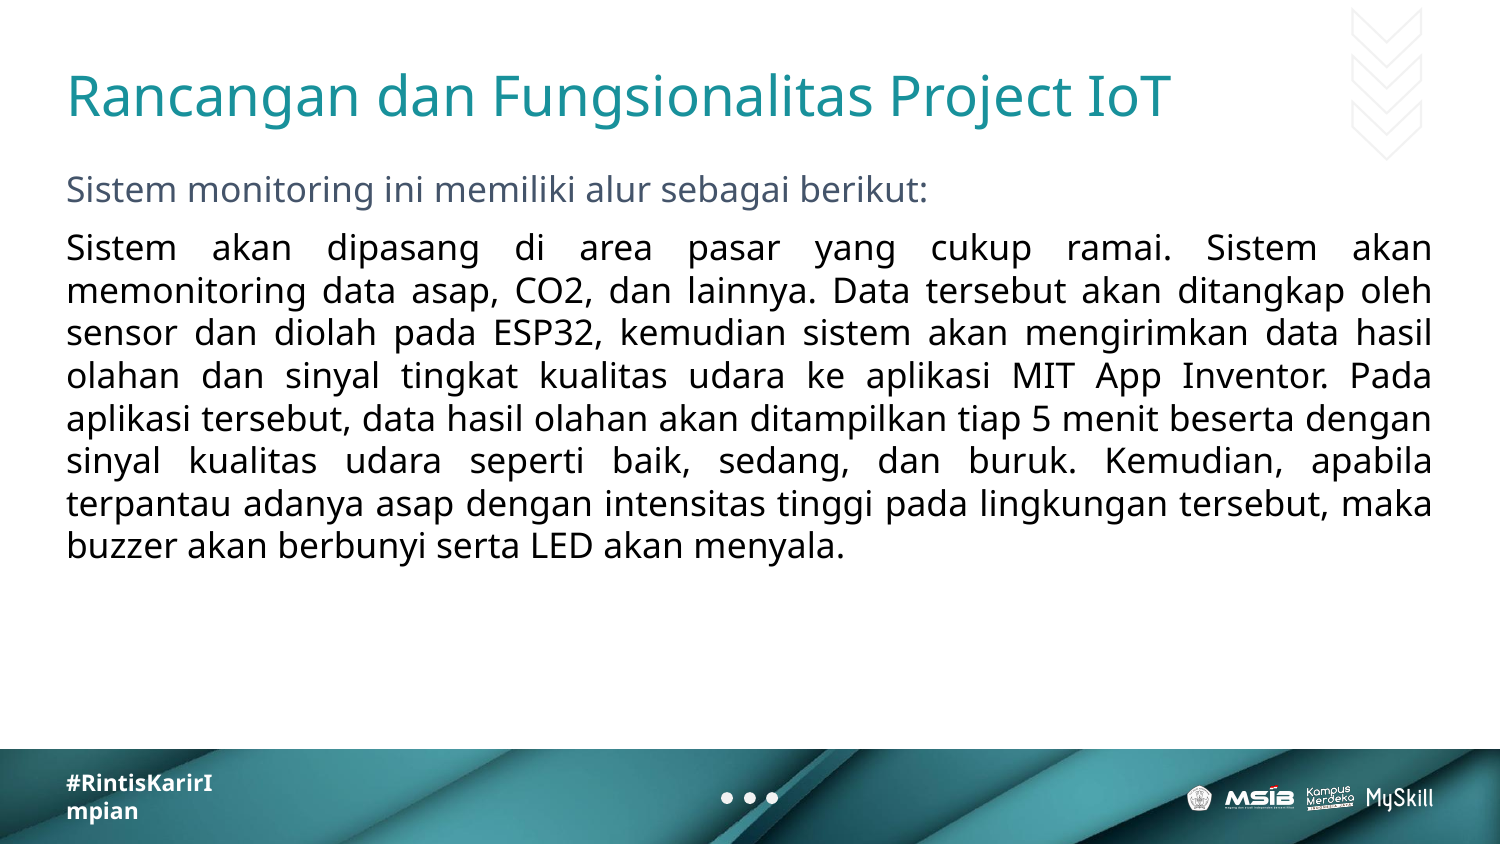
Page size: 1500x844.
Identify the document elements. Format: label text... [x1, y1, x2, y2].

picture [0, 749, 1500, 844]
title Rancangan dan Fungsionalitas Project IoT [51, 47, 1449, 142]
subtitle Sistem monitoring ini memiliki alur sebagai berikut: Sistem akan dipasang di area pasar yang cukup ramai. Sistem akan memonitoring data asap, CO2, dan lainnya. Data tersebut akan ditangkap oleh sensor dan diolah pada ESP32, kemudian sistem akan mengirimkan data hasil olahan dan sinyal tingkat kualitas udara ke aplikasi MIT App Inventor. Pada aplikasi tersebut, data hasil olahan akan ditampilkan tiap 5 menit beserta dengan sinyal kualitas udara seperti baik, sedang, dan buruk. Kemudian, apabila terpantau adanya asap dengan intensitas tinggi pada lingkungan tersebut, maka buzzer akan berbunyi serta LED akan menyala. [51, 159, 1449, 750]
